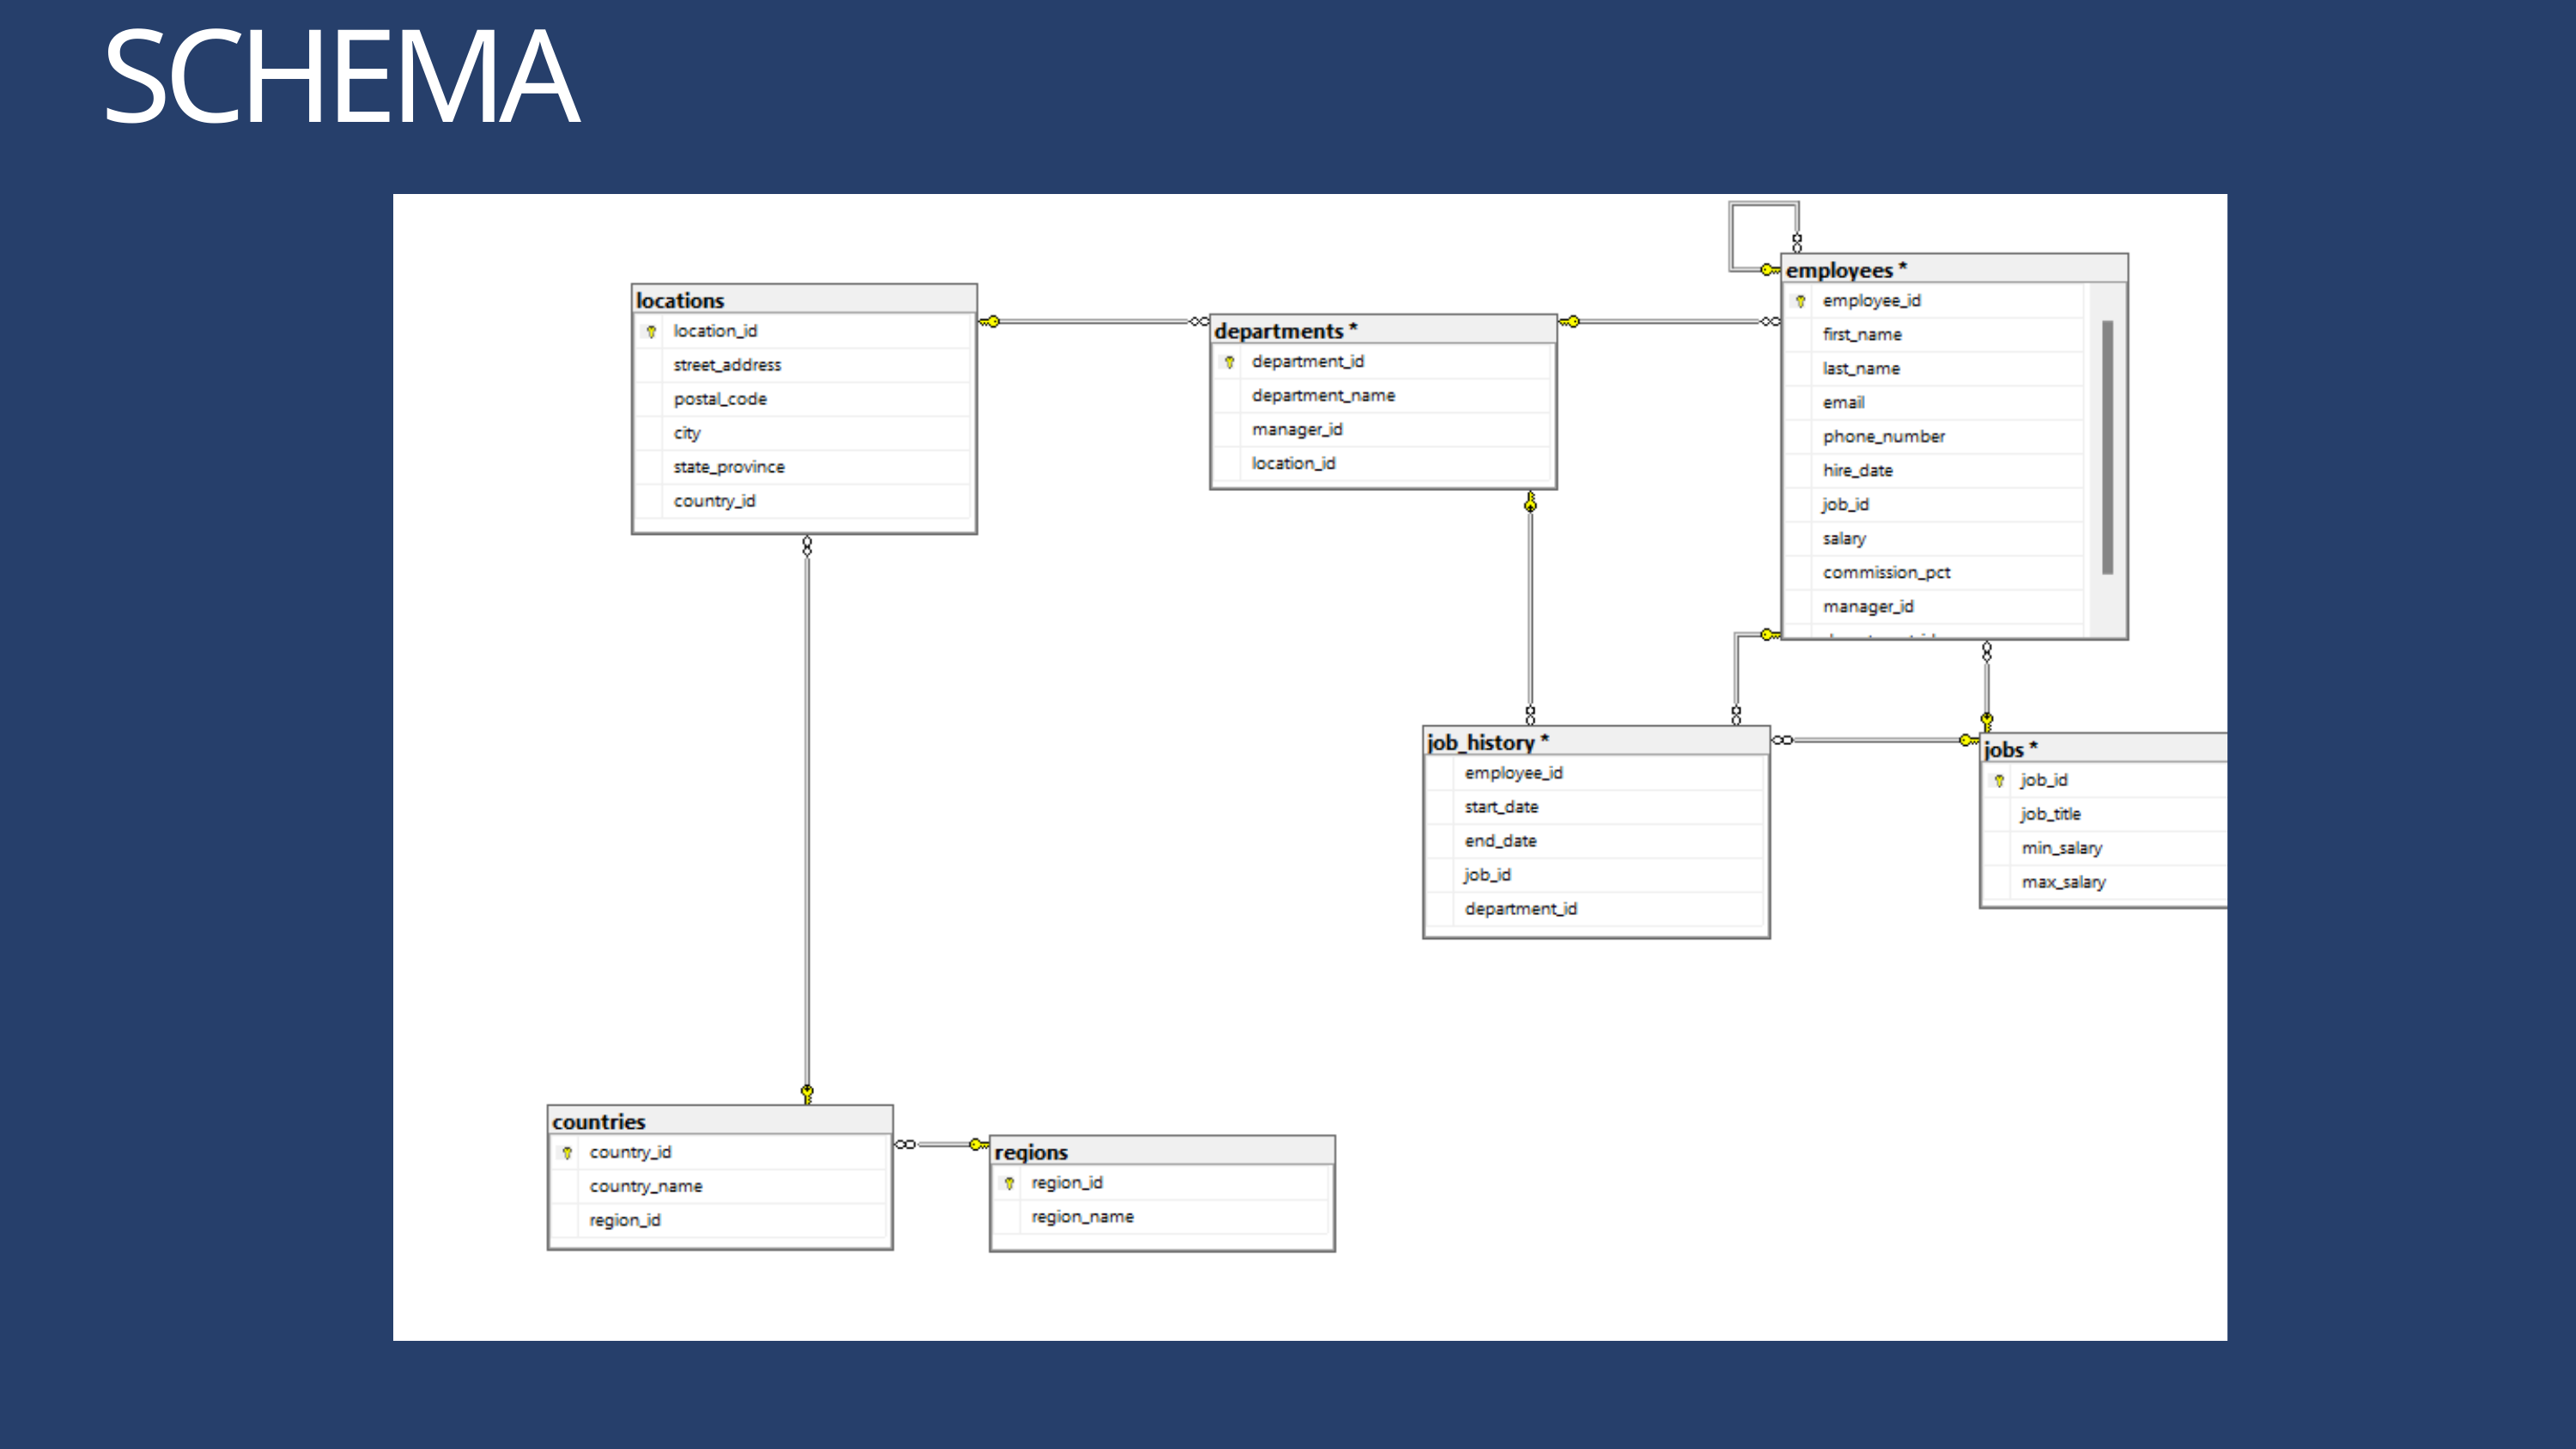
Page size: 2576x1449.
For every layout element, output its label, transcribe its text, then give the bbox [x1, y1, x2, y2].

text_box [392, 194, 2228, 1341]
text_box SCHEMA [0, 21, 774, 149]
